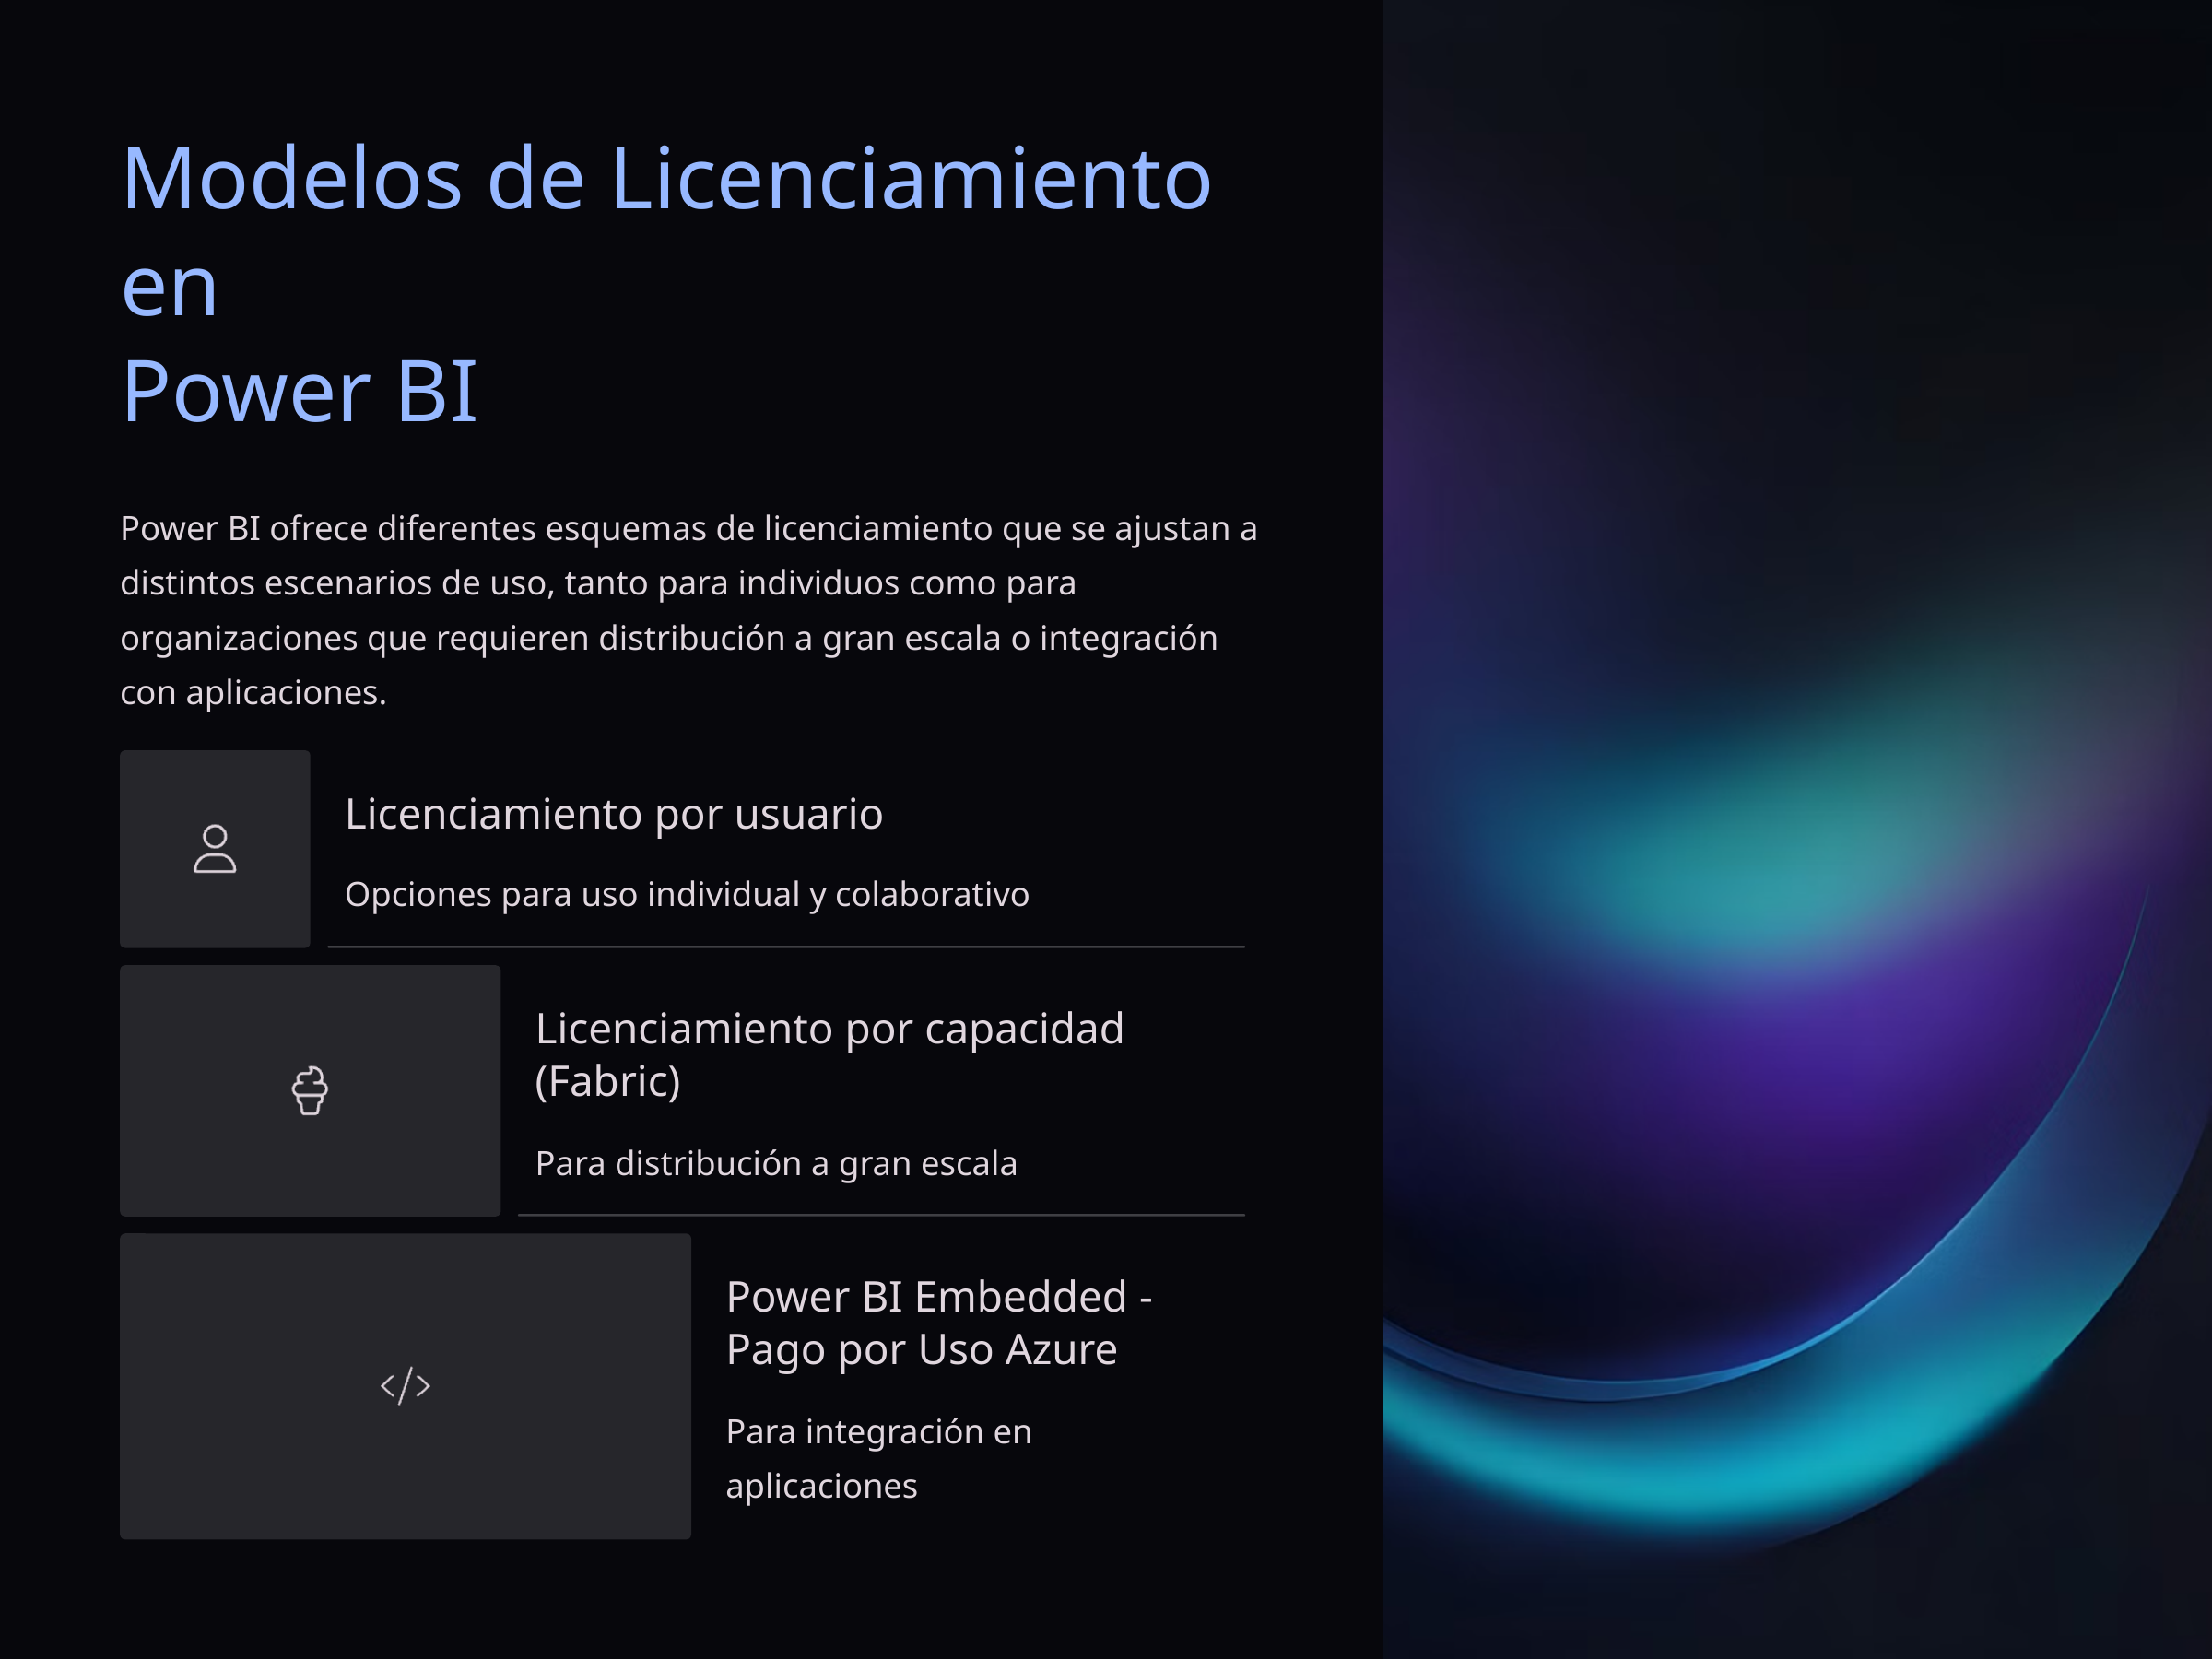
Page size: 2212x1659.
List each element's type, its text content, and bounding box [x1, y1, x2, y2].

text_box Para distribución a gran escala [535, 1126, 1229, 1182]
text_box Para integración en aplicaciones [725, 1395, 1229, 1506]
picture [286, 1060, 335, 1122]
text_box Licenciamiento por capacidad (Fabric) [535, 999, 1229, 1107]
text_box Opciones para uso individual y colaborativo [344, 858, 1041, 914]
picture [381, 1356, 430, 1418]
text_box [120, 1233, 692, 1540]
text_box Licenciamiento por usuario [344, 784, 942, 839]
picture [1382, 0, 2212, 1659]
text_box [120, 965, 501, 1217]
text_box Power BI Embedded - Pago por Uso Azure [725, 1267, 1229, 1375]
picture [191, 818, 240, 880]
text_box [120, 750, 311, 948]
text_box Modelos de Licenciamiento en Power BI [120, 119, 1263, 441]
text_box Power BI ofrece diferentes esquemas de licenciamiento que se ajustan a distintos escenarios de uso, tanto para individuos como para organizaciones que requieren distribución a gran escala o integración con aplicaciones. [120, 492, 1263, 712]
